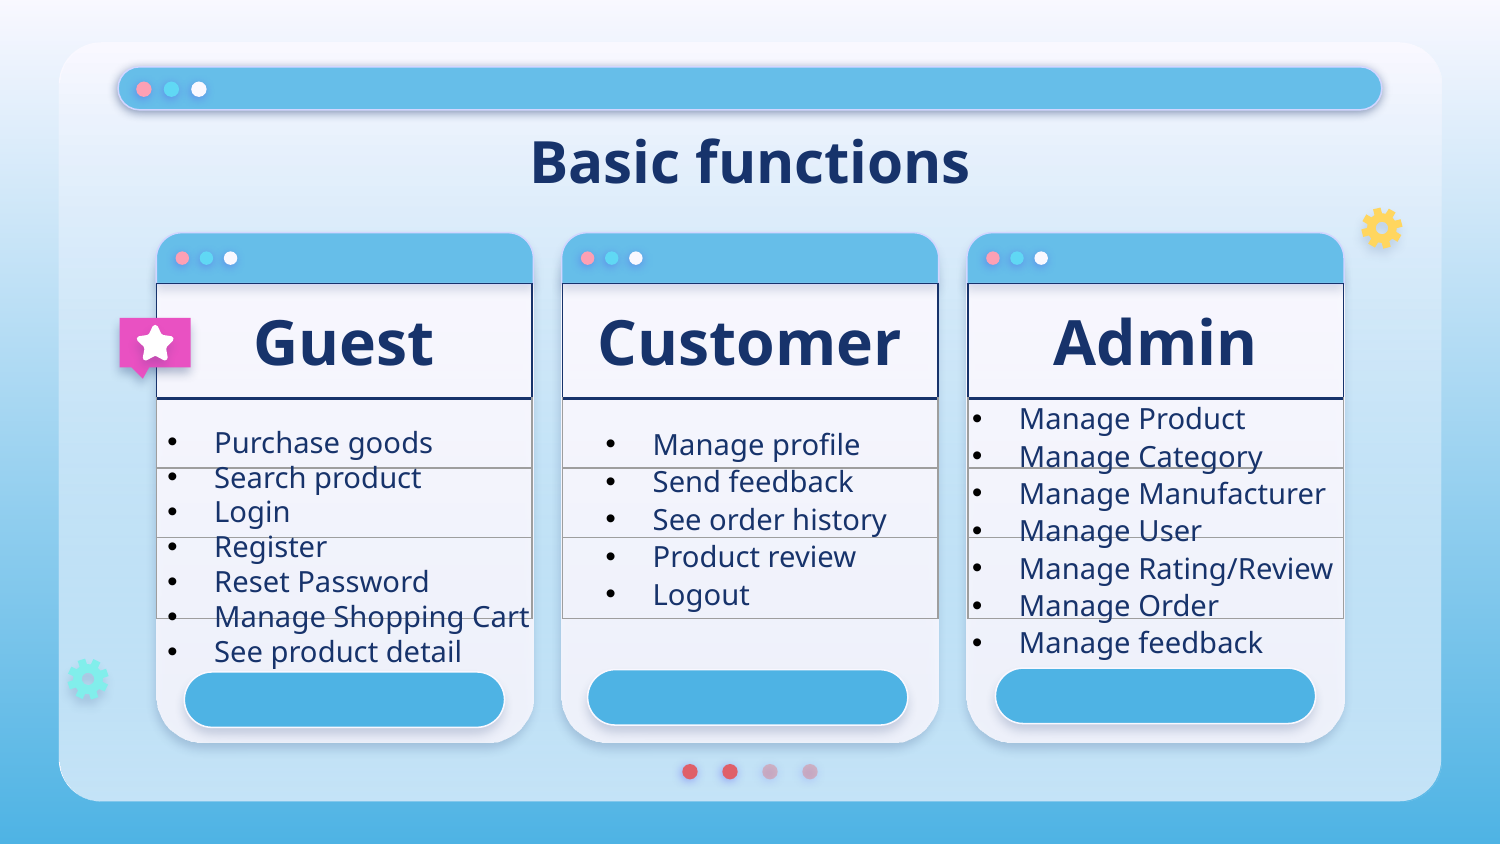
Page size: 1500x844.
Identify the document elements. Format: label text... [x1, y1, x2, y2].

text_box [67, 207, 1403, 700]
title Basic functions [118, 113, 1382, 205]
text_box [155, 708, 1345, 743]
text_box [119, 317, 191, 368]
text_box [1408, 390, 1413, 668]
